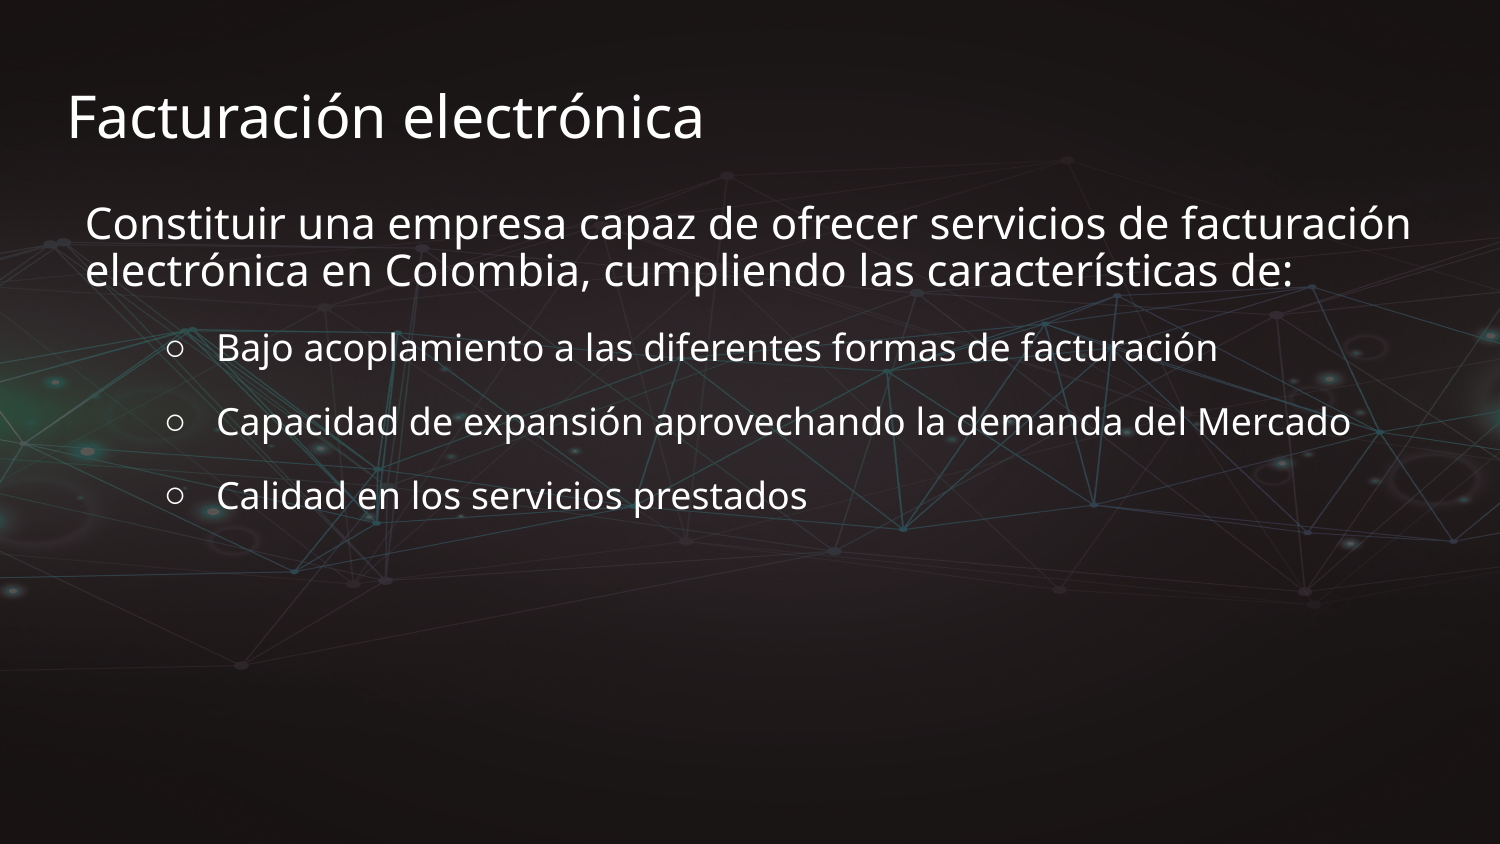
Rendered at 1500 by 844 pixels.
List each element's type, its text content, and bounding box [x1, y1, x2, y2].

picture [0, 0, 1500, 844]
list Constituir una empresa capaz de ofrecer servicios de facturación electrónica en Colombia, cumpliendo las características de: Bajo acoplamiento a las diferentes formas de facturación Capacidad de expansión aprovechando la demanda del Mercado Calidad en los servicios prestados [51, 186, 1449, 748]
title Facturación electrónica [51, 72, 1449, 167]
